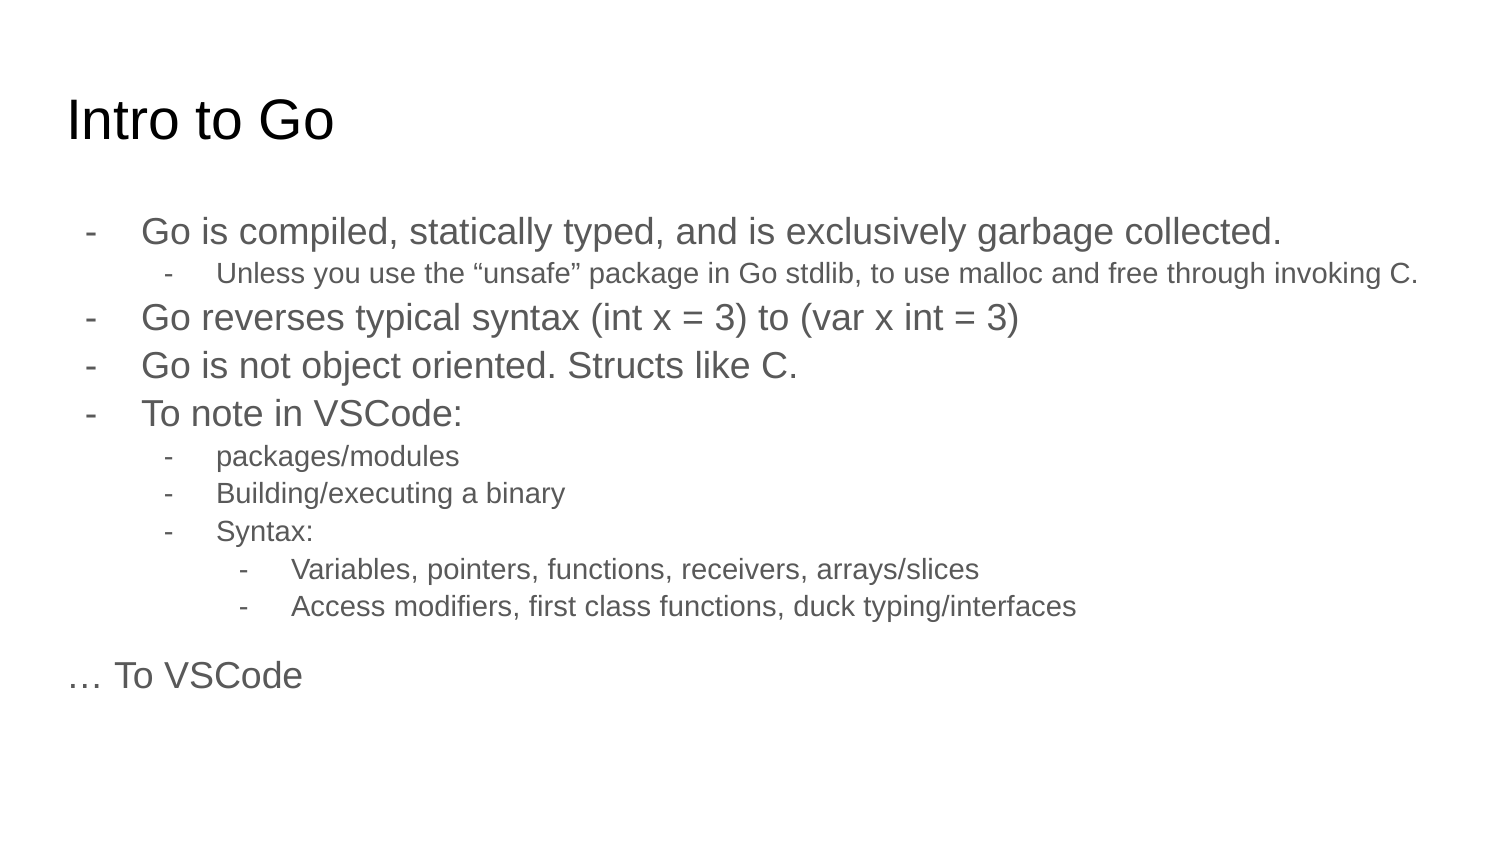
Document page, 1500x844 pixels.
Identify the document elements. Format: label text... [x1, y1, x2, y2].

list Go is compiled, statically typed, and is exclusively garbage collected. Unless you use the “unsafe” package in Go stdlib, to use malloc and free through invoking C. Go reverses typical syntax (int x = 3) to (var x int = 3) Go is not object oriented. Structs like C. To note in VSCode: packages/modules Building/executing a binary Syntax: Variables, pointers, functions, receivers, arrays/slices Access modifiers, first class functions, duck typing/interfaces … To VSCode [51, 189, 1449, 750]
title Intro to Go [51, 72, 1449, 167]
